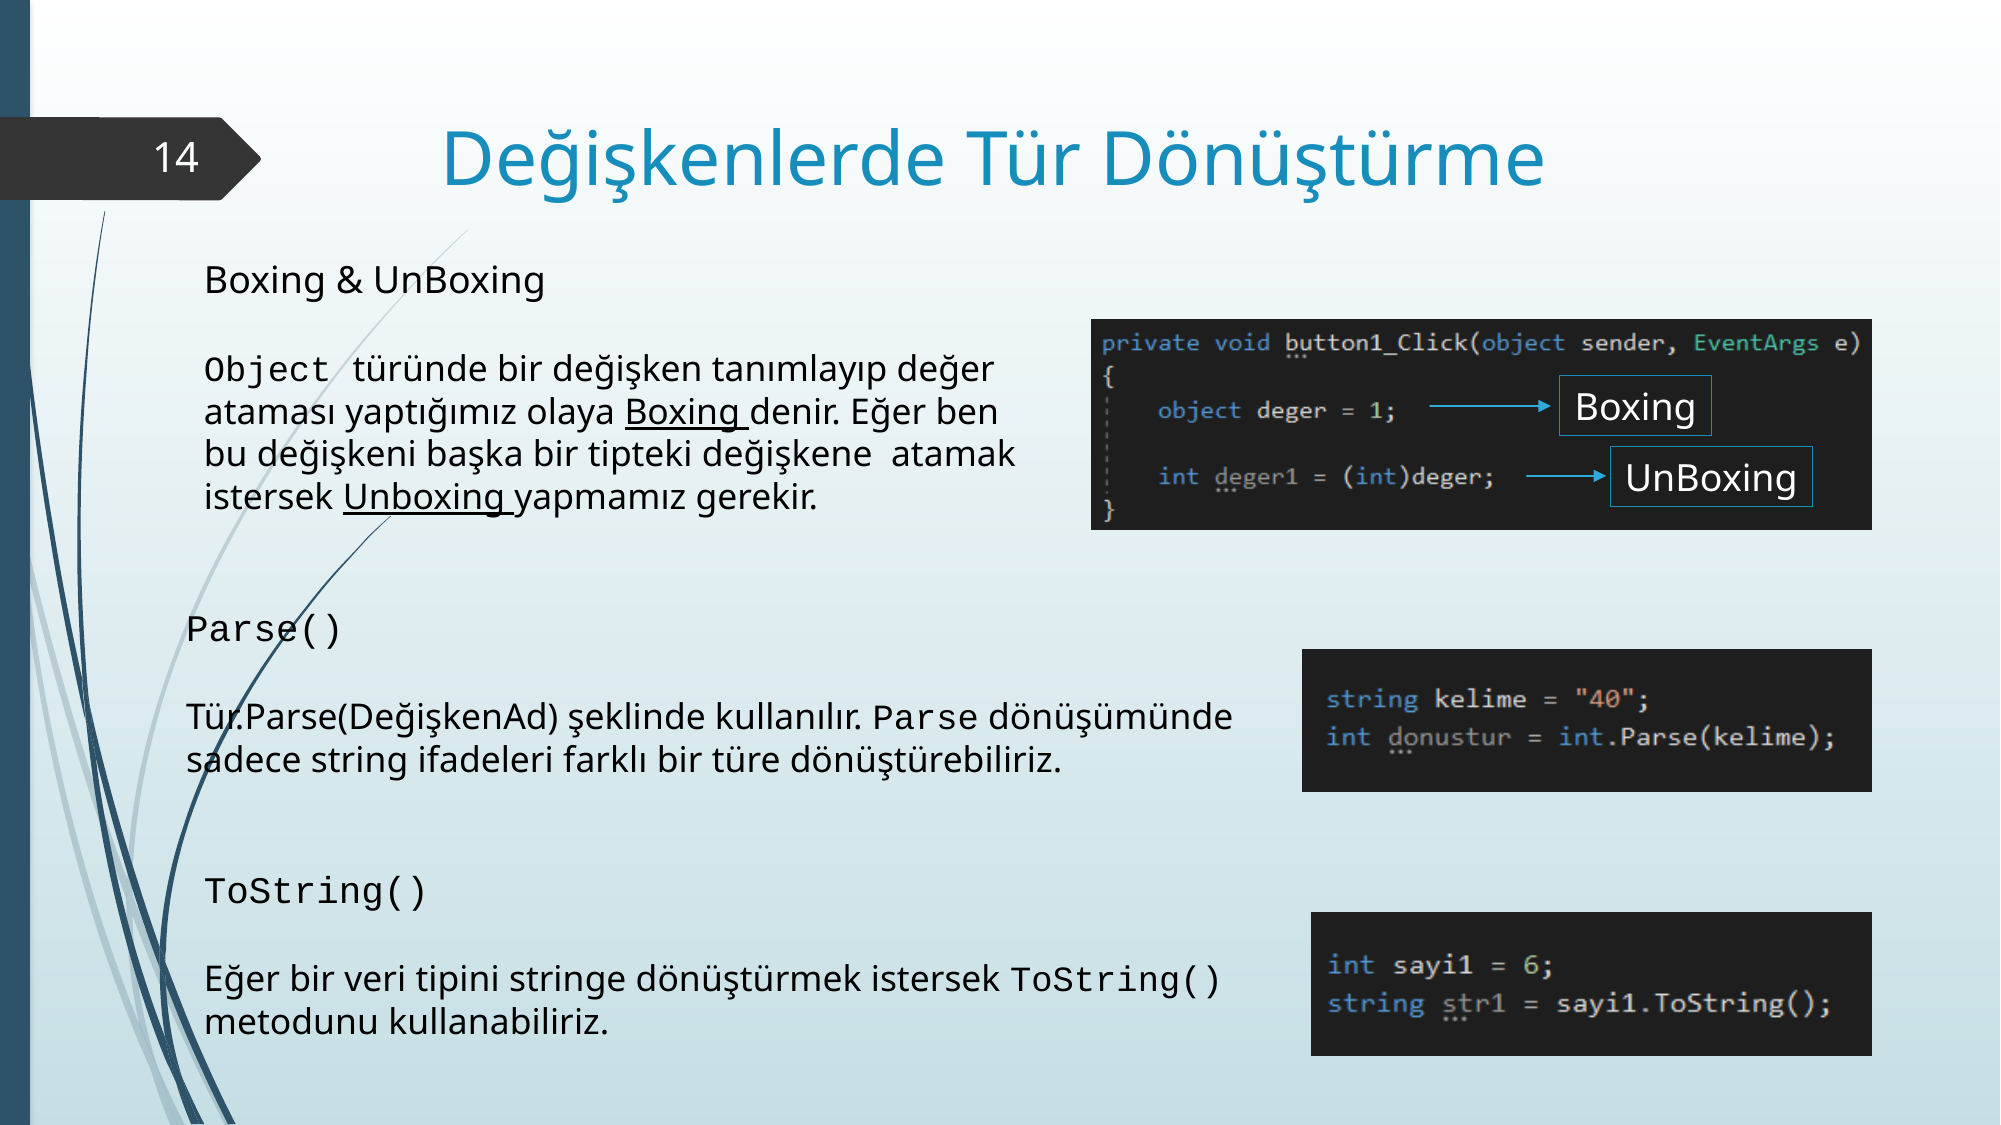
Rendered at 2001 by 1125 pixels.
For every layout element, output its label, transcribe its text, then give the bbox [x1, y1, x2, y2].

text_box Boxing & UnBoxing Object türünde bir değişken tanımlayıp değer ataması yaptığımız olaya Boxing denir. Eğer ben bu değişkeni başka bir tipteki değişkene atamak istersek Unboxing yapmamız gerekir. [189, 248, 1043, 569]
picture [1302, 649, 1872, 793]
slide_number 14 [87, 129, 216, 190]
text_box ToString() Eğer bir veri tipini stringe dönüştürmek istersek ToString() metodunu kullanabiliriz. [189, 858, 1278, 1094]
title Değişkenlerde Tür Dönüştürme [425, 102, 1888, 313]
picture [1310, 912, 1872, 1056]
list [1091, 319, 1872, 530]
text_box Parse() Tür.Parse(DeğişkenAd) şeklinde kullanılır. Parse dönüşümünde sadece string ifadeleri farklı bir türe dönüştürebiliriz. [171, 597, 1312, 787]
